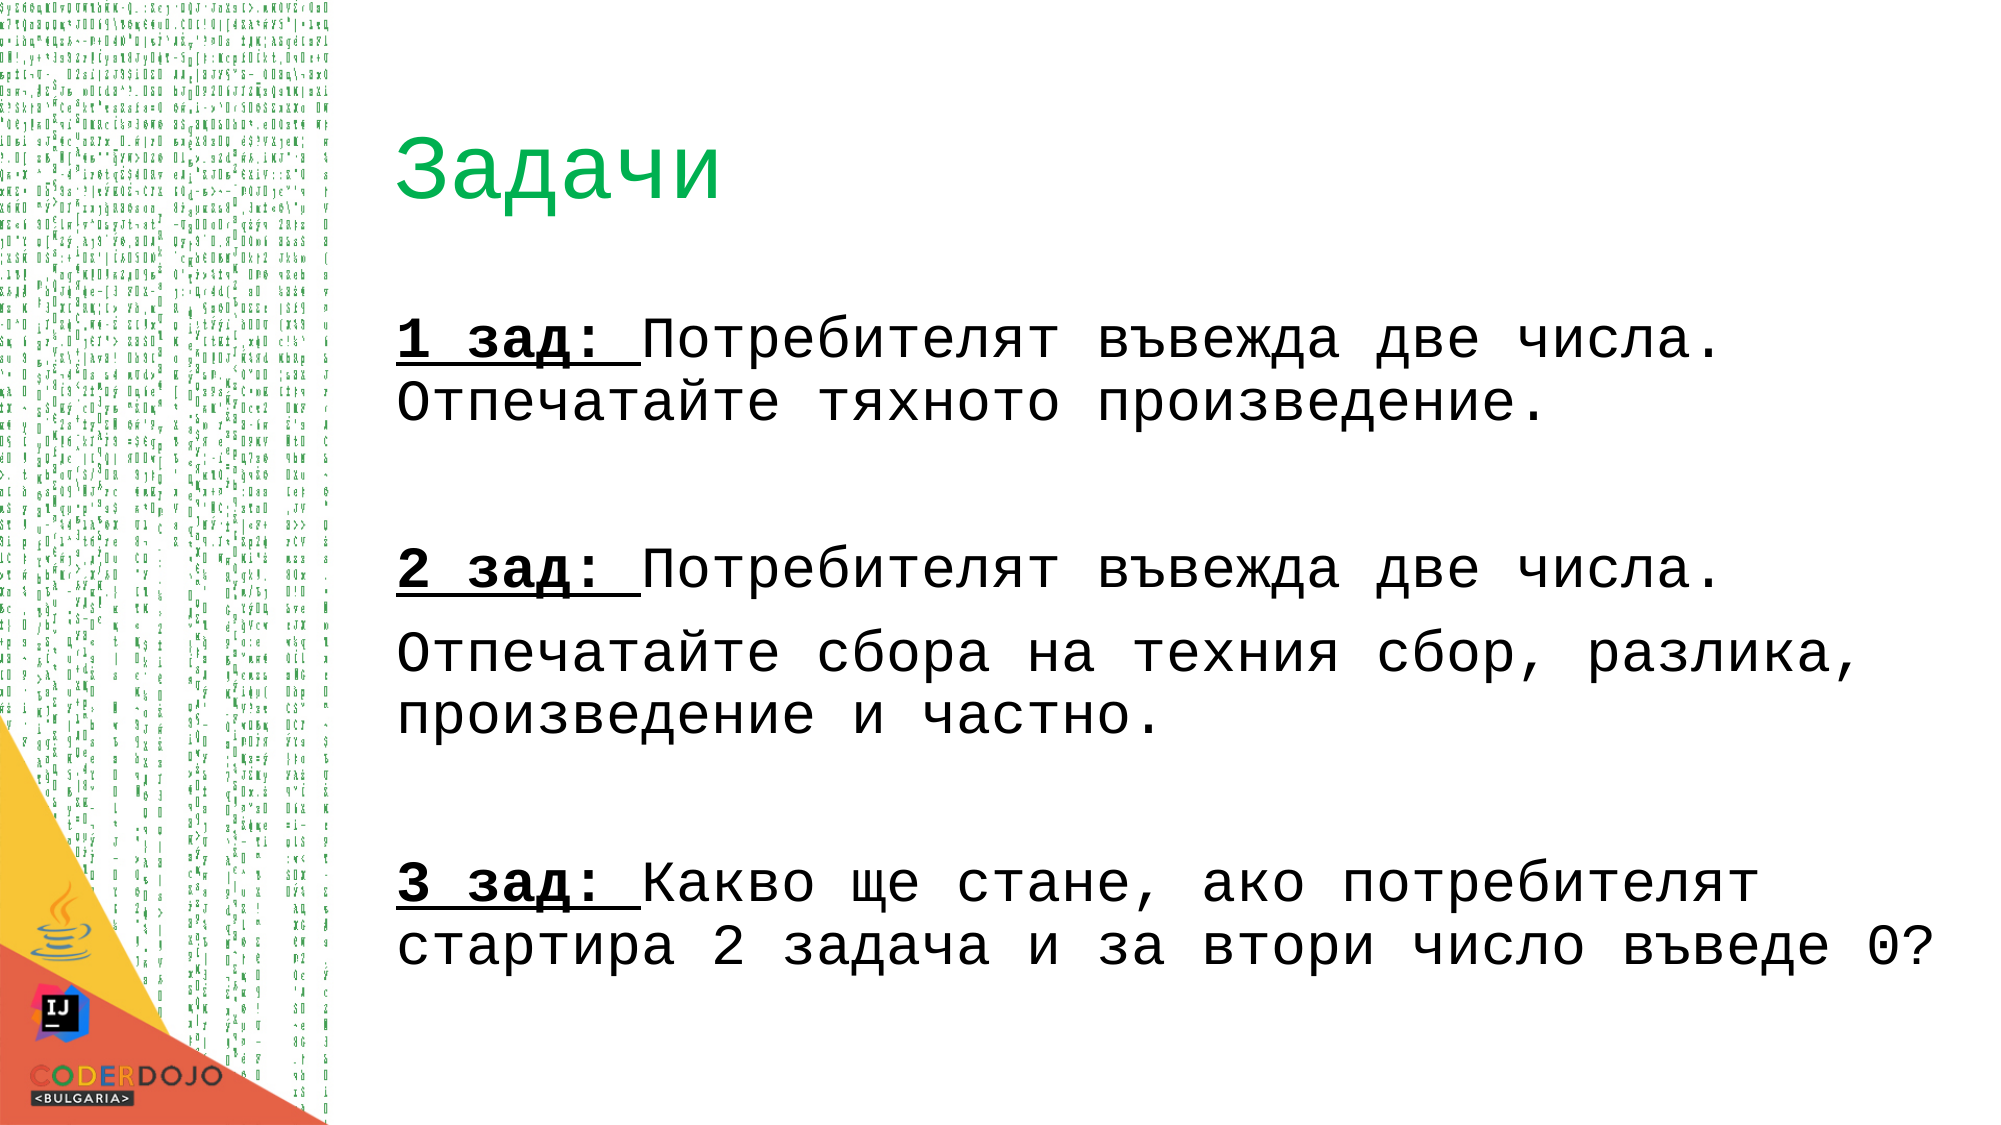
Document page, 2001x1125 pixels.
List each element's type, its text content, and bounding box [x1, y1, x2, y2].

title Задачи [379, 59, 2000, 278]
list 1 зад: Потребителят въвежда две числа. Отпечатайте тяхното произведение. 2 зад: Потребителят въвежда две числа. Отпечатайте сбора на техния сбор, разлика, произведение и частно. 3 зад: Какво ще стане, ако потребителят стартира 2 задача и за втори число въведе 0? [381, 299, 1964, 1014]
picture [0, 0, 2001, 1125]
